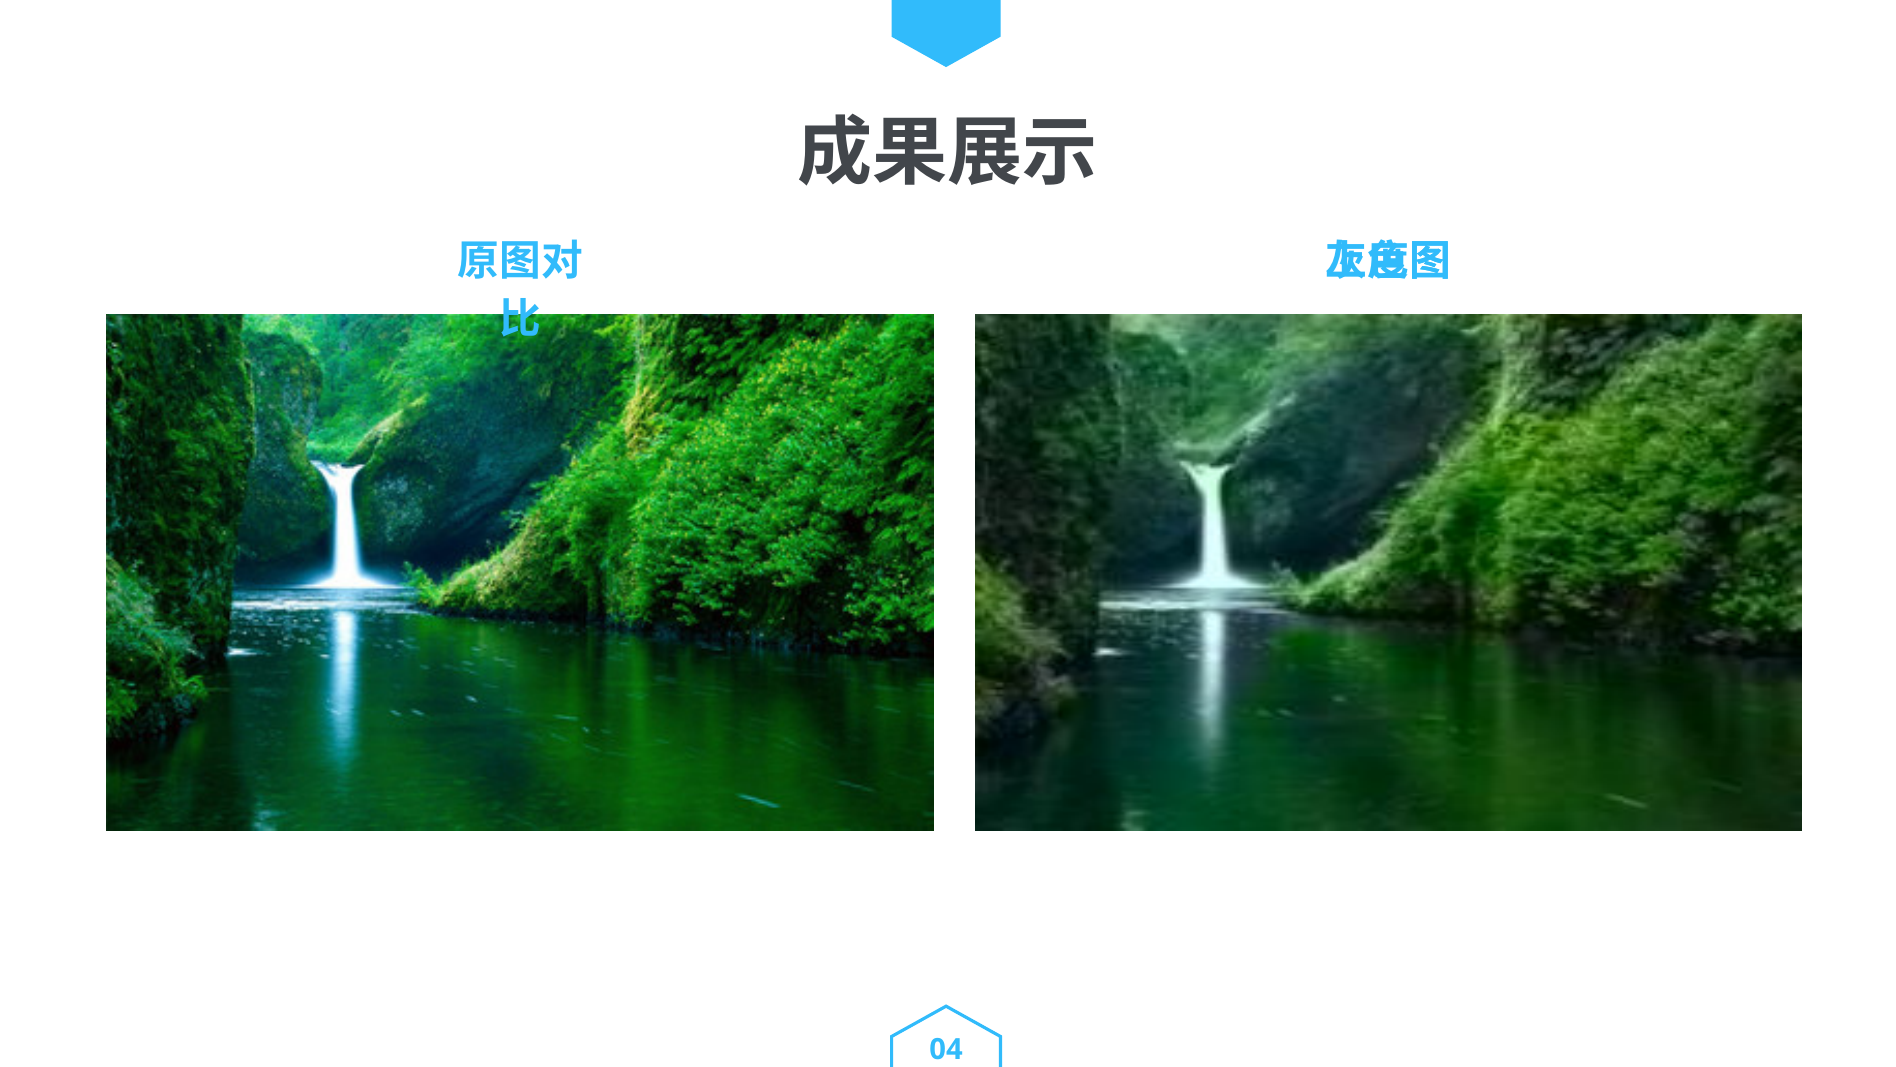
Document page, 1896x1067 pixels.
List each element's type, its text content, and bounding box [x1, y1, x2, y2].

text_box 04 [899, 1022, 993, 1067]
text_box 上色图 [1299, 223, 1478, 286]
text_box 原图对比 [431, 223, 609, 312]
text_box [917, 1006, 975, 1022]
text_box [891, 1032, 899, 1067]
text_box [891, 0, 1001, 68]
text_box 成果展示 [533, 87, 1362, 196]
picture [106, 313, 934, 831]
text_box [993, 1032, 1001, 1067]
picture [974, 313, 1802, 831]
